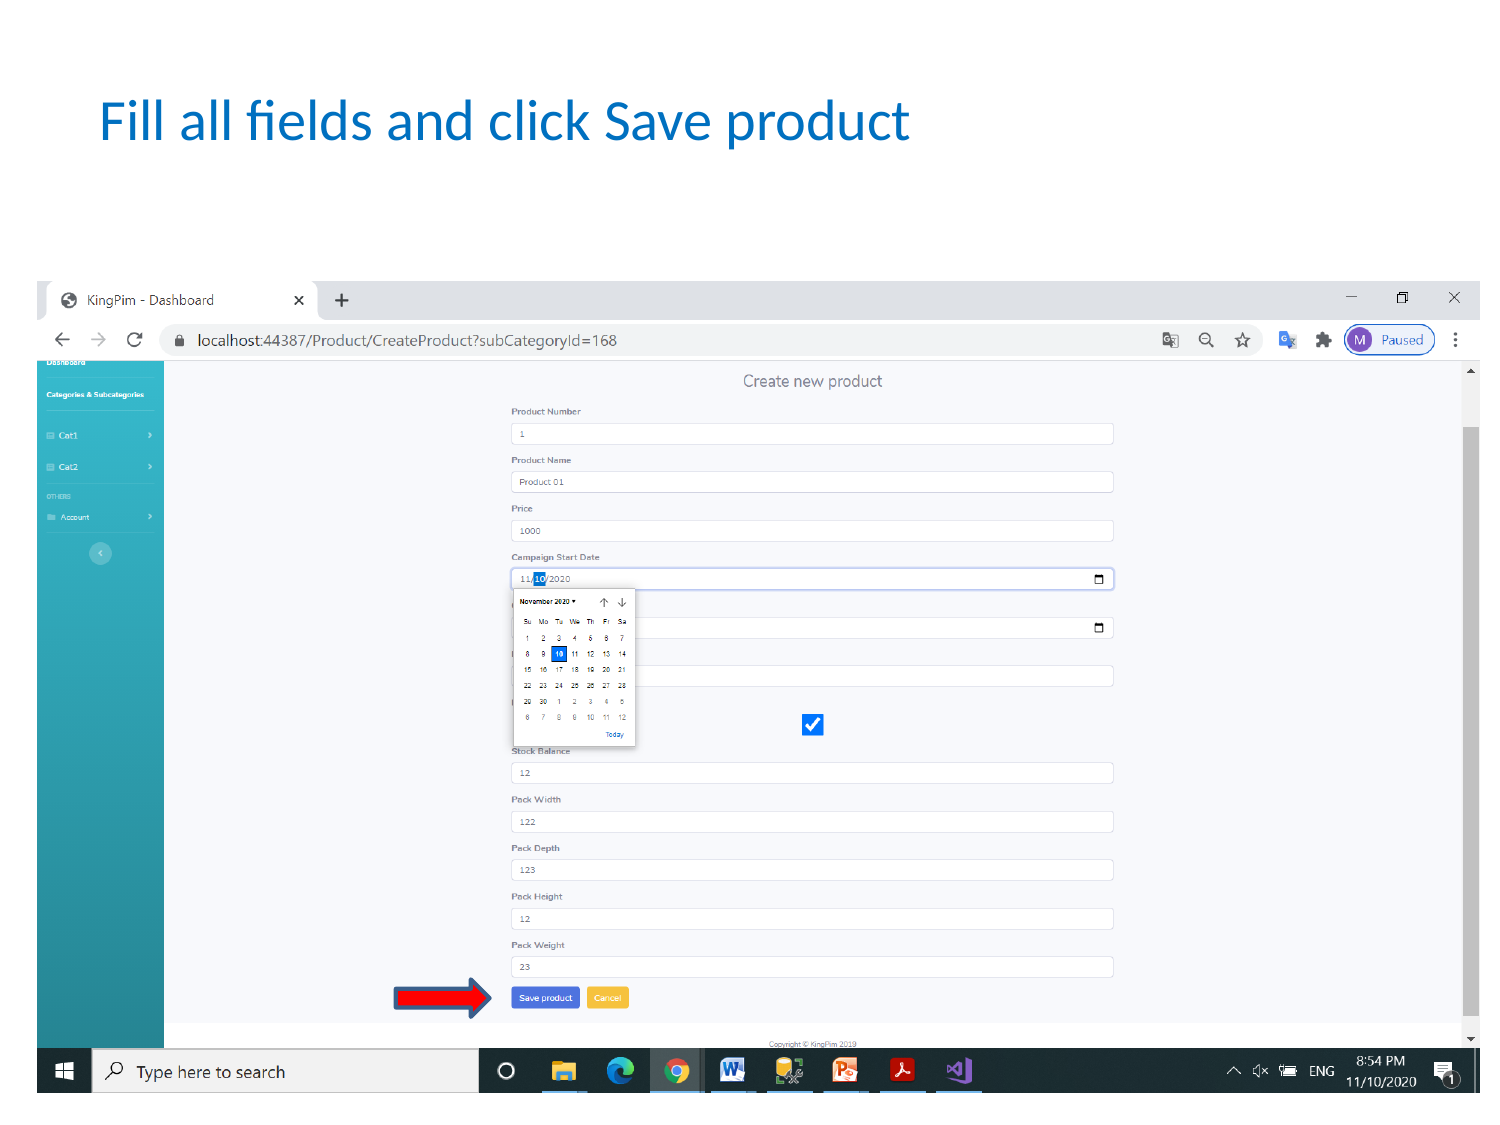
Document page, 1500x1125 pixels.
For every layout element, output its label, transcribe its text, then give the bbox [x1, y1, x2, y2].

picture [37, 281, 1480, 1094]
text_box Fill all fields and click Save product [84, 75, 927, 160]
